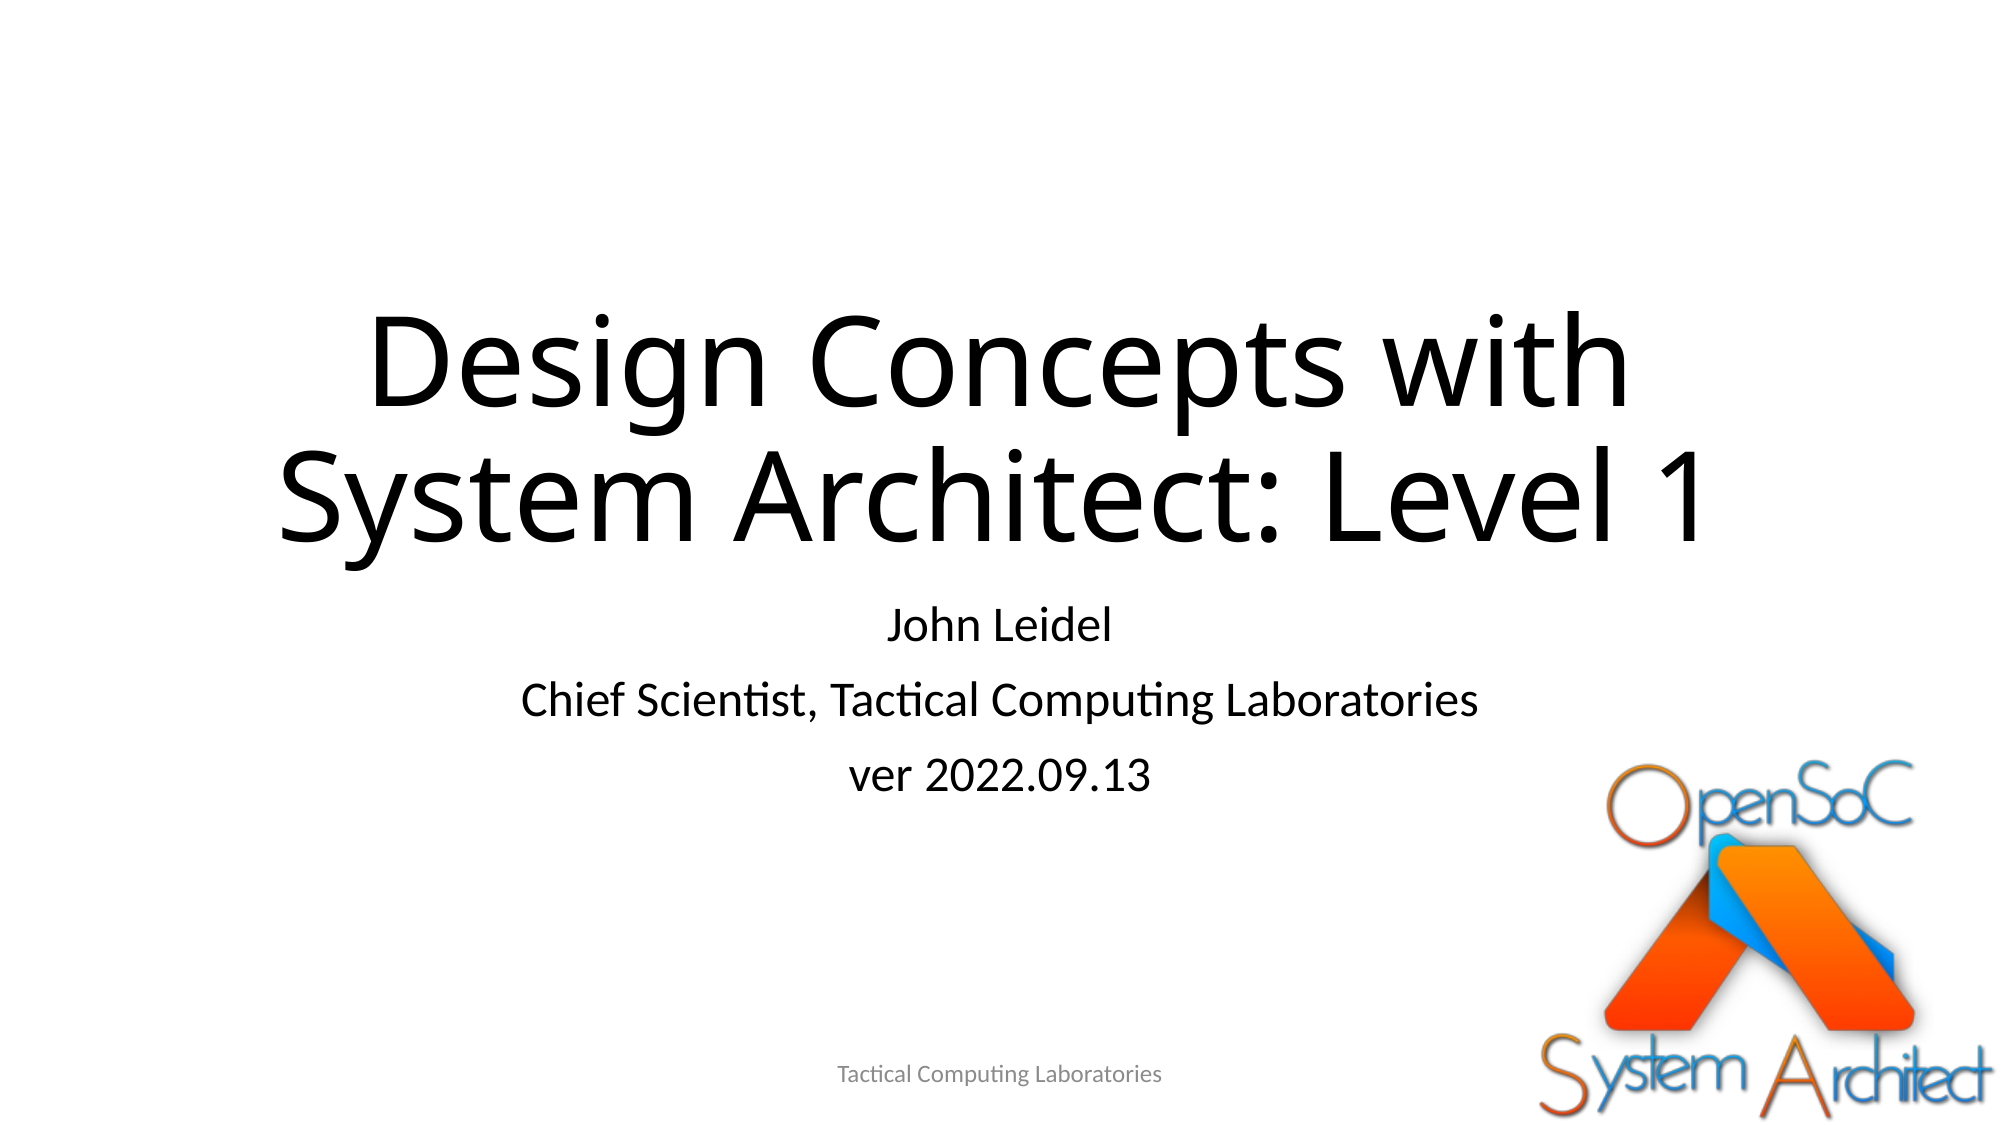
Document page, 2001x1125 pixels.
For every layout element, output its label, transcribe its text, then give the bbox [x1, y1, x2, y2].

title Design Concepts with System Architect: Level 1 [249, 184, 1750, 576]
subtitle John Leidel Chief Scientist, Tactical Computing Laboratories ver 2022.09.13 [249, 590, 1750, 863]
footer Tactical Computing Laboratories [662, 1042, 1338, 1103]
picture [1532, 753, 2000, 1125]
